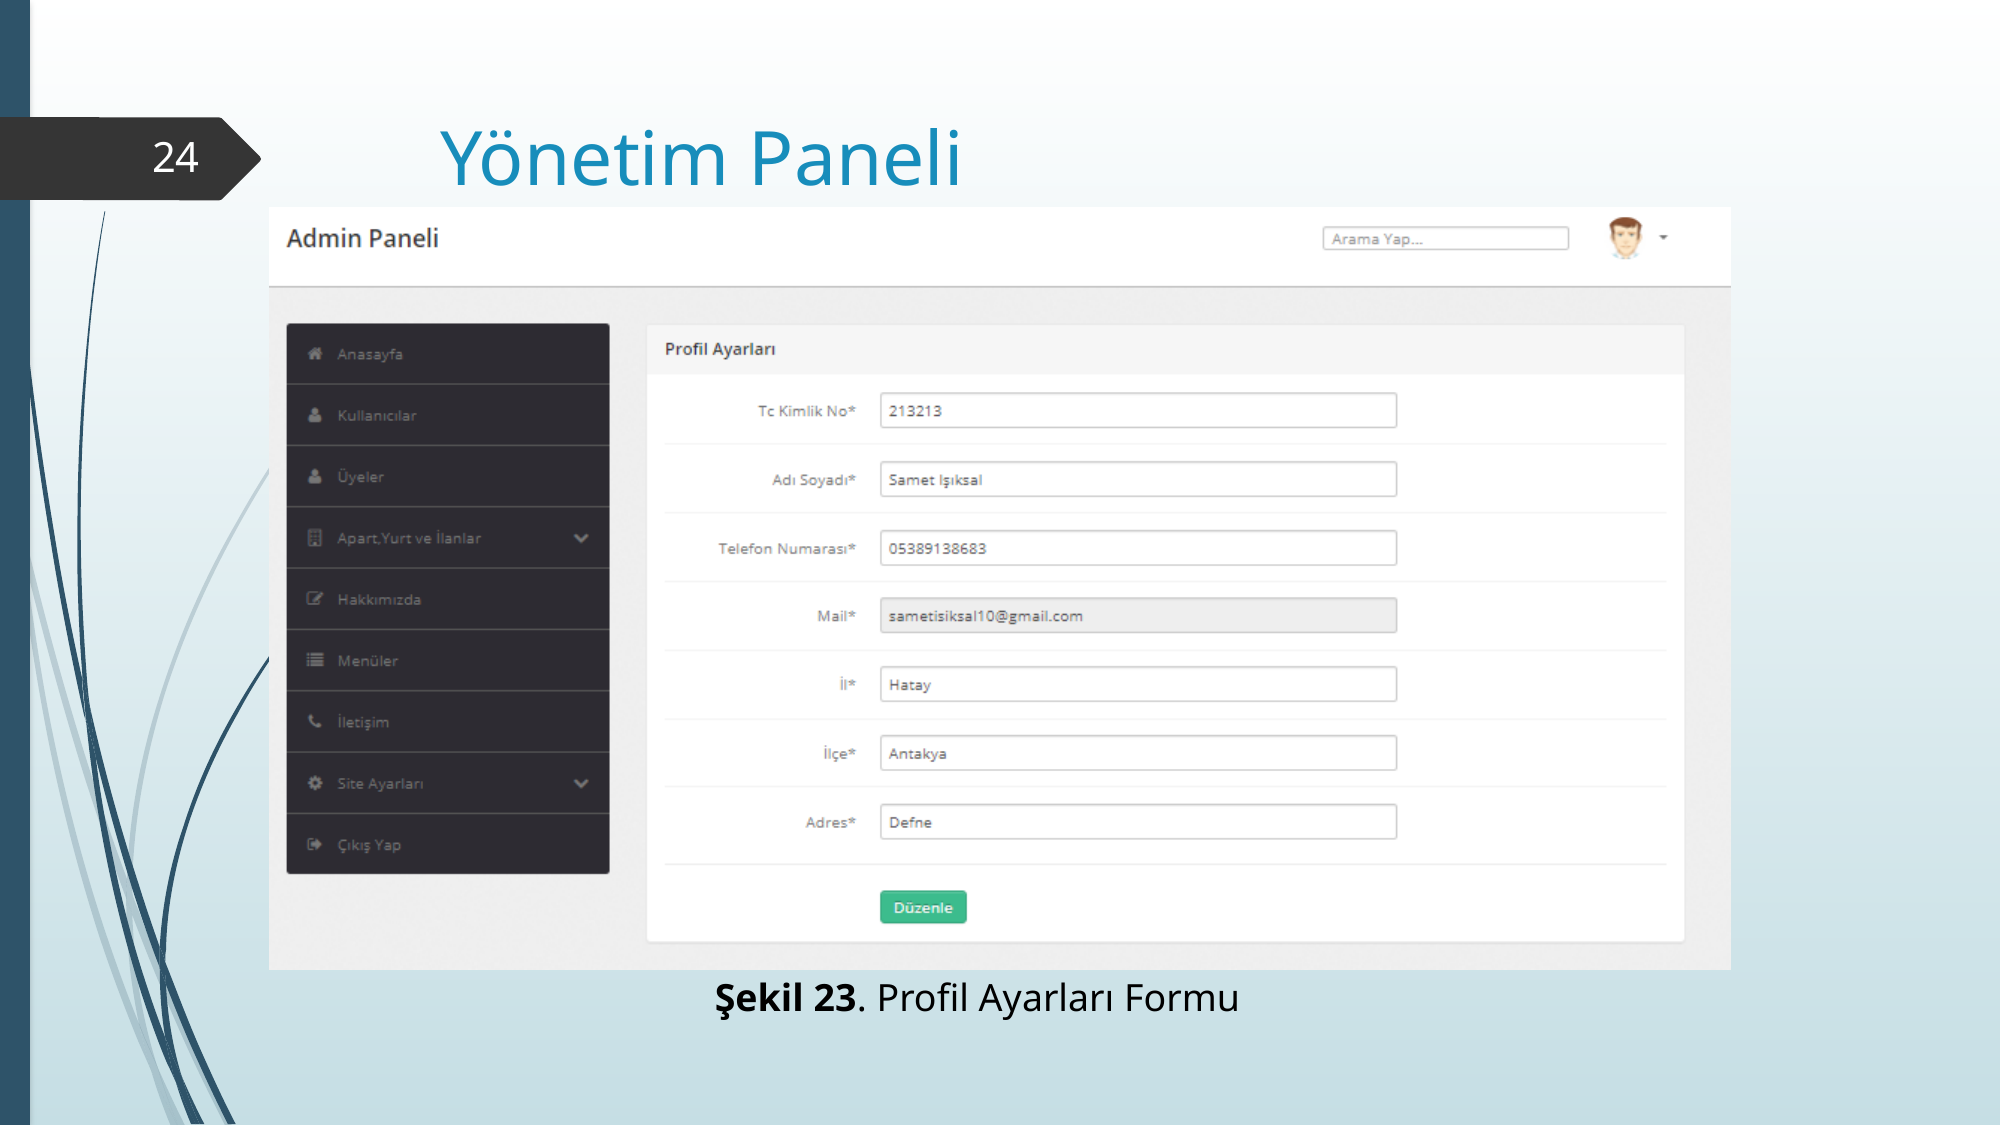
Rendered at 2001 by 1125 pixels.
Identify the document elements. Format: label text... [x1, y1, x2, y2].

text_box Şekil 23. Profil Ayarları Formu [699, 978, 1524, 1117]
picture [268, 207, 1732, 971]
slide_number 24 [87, 129, 216, 190]
title Yönetim Paneli [425, 102, 1888, 313]
